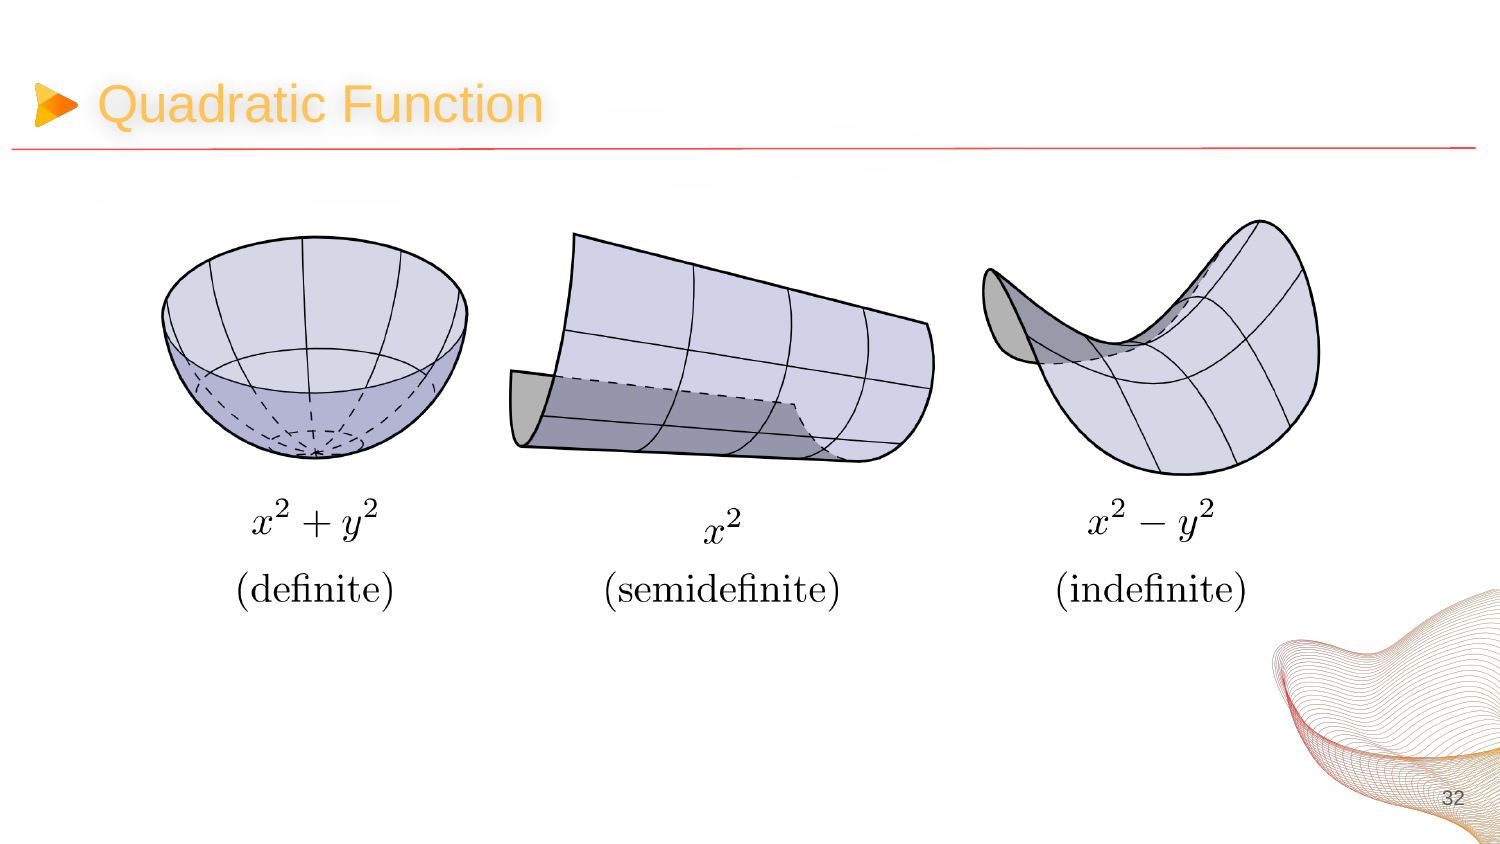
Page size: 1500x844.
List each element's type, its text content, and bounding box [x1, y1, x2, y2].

picture [34, 82, 78, 127]
slide_number 32 [1389, 764, 1480, 830]
title Quadratic Function [82, 54, 1480, 148]
picture [153, 218, 1500, 844]
